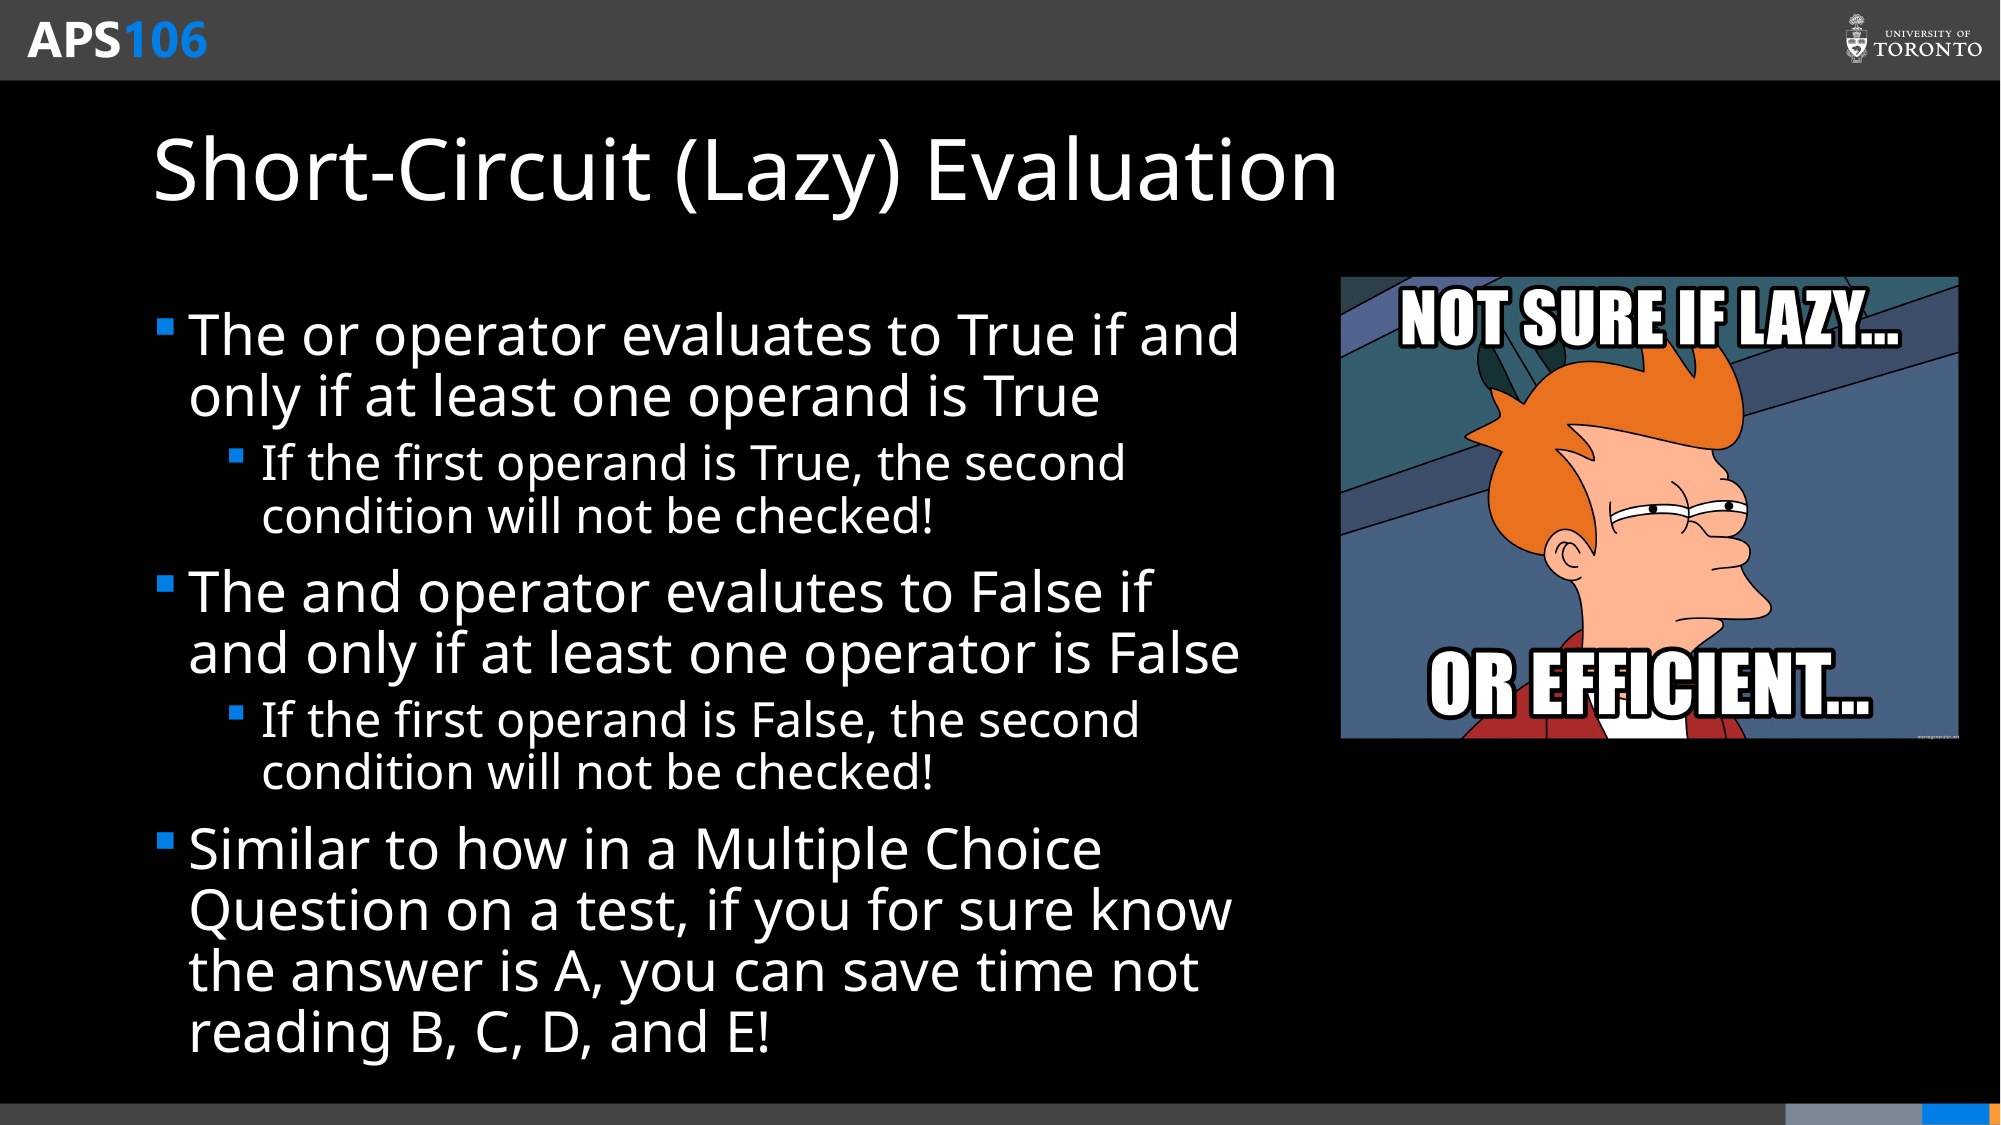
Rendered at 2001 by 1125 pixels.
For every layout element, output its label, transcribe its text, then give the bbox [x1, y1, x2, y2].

list The or operator evaluates to True if and only if at least one operand is True If the first operand is True, the second condition will not be checked! The and operator evalutes to False if and only if at least one operator is False If the first operand is False, the second condition will not be checked! Similar to how in a Multiple Choice Question on a test, if you for sure know the answer is A, you can save time not reading B, C, D, and E! [137, 299, 1263, 1093]
title Short-Circuit (Lazy) Evaluation [137, 119, 1863, 227]
picture [0, 0, 2001, 1125]
